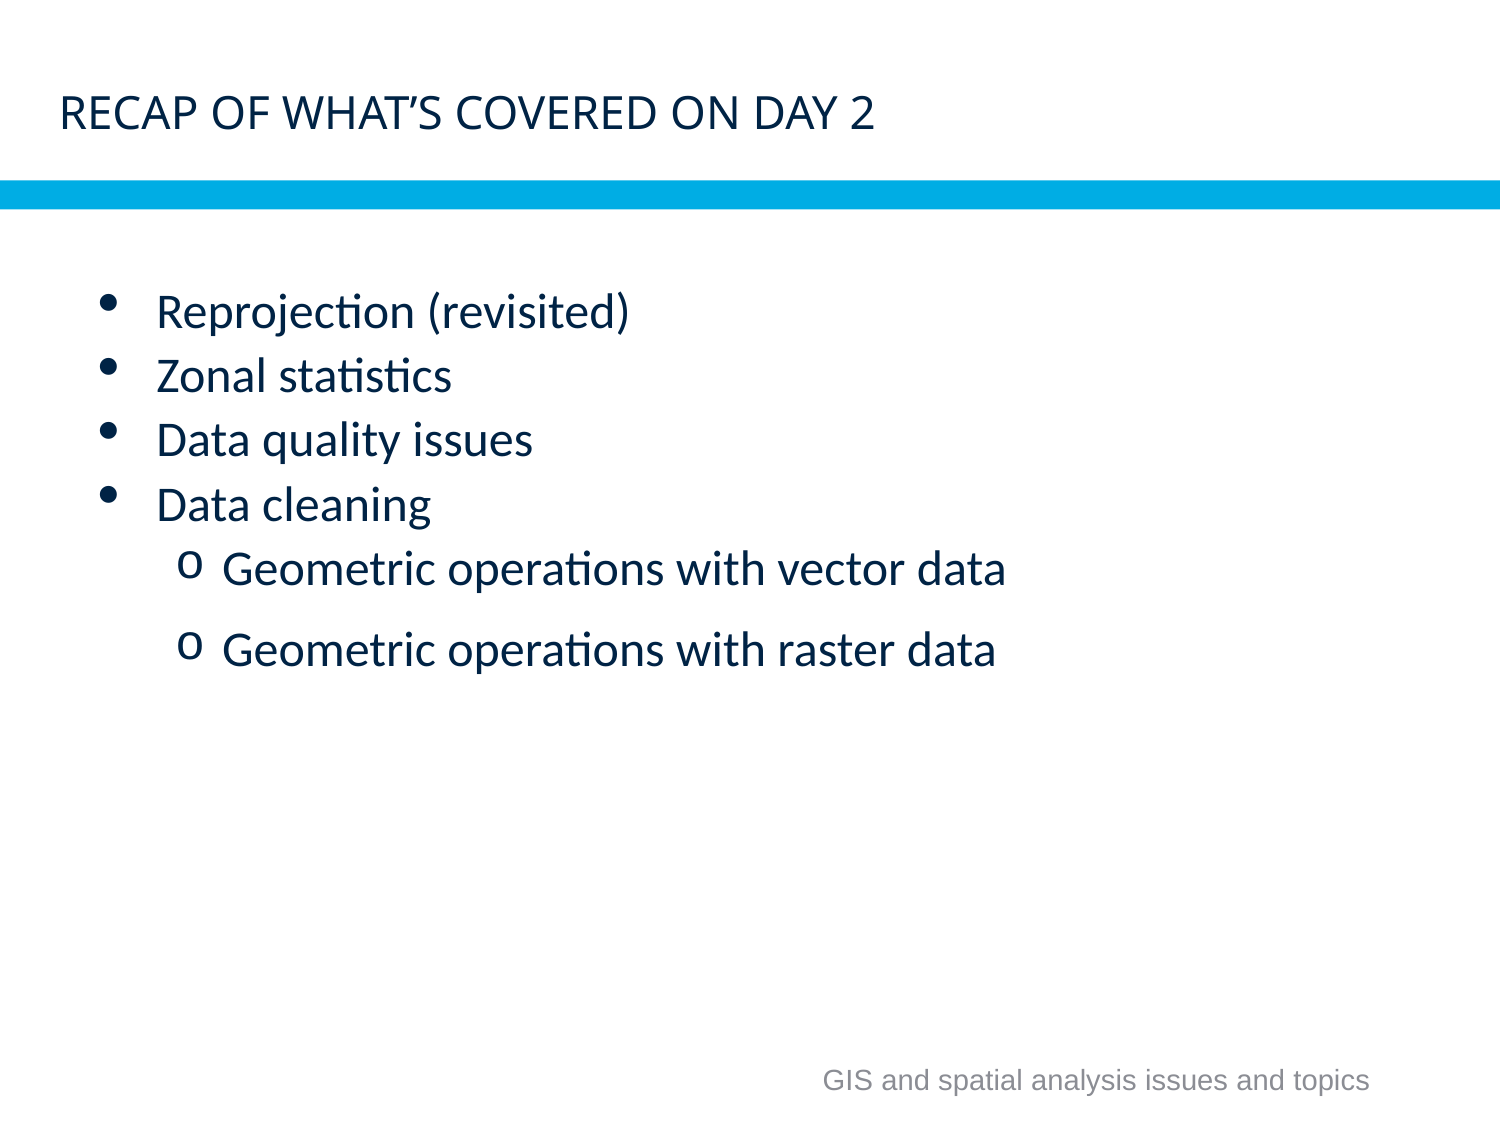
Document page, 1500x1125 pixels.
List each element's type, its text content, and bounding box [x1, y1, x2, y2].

footer GIS and spatial analysis issues and topics [467, 1042, 1386, 1097]
text_box Reprojection (revisited) Zonal statistics Data quality issues Data cleaning Geometric operations with vector data Geometric operations with raster data [85, 266, 1424, 801]
title Recap of what’s covered on Day 2 [58, 49, 1447, 174]
